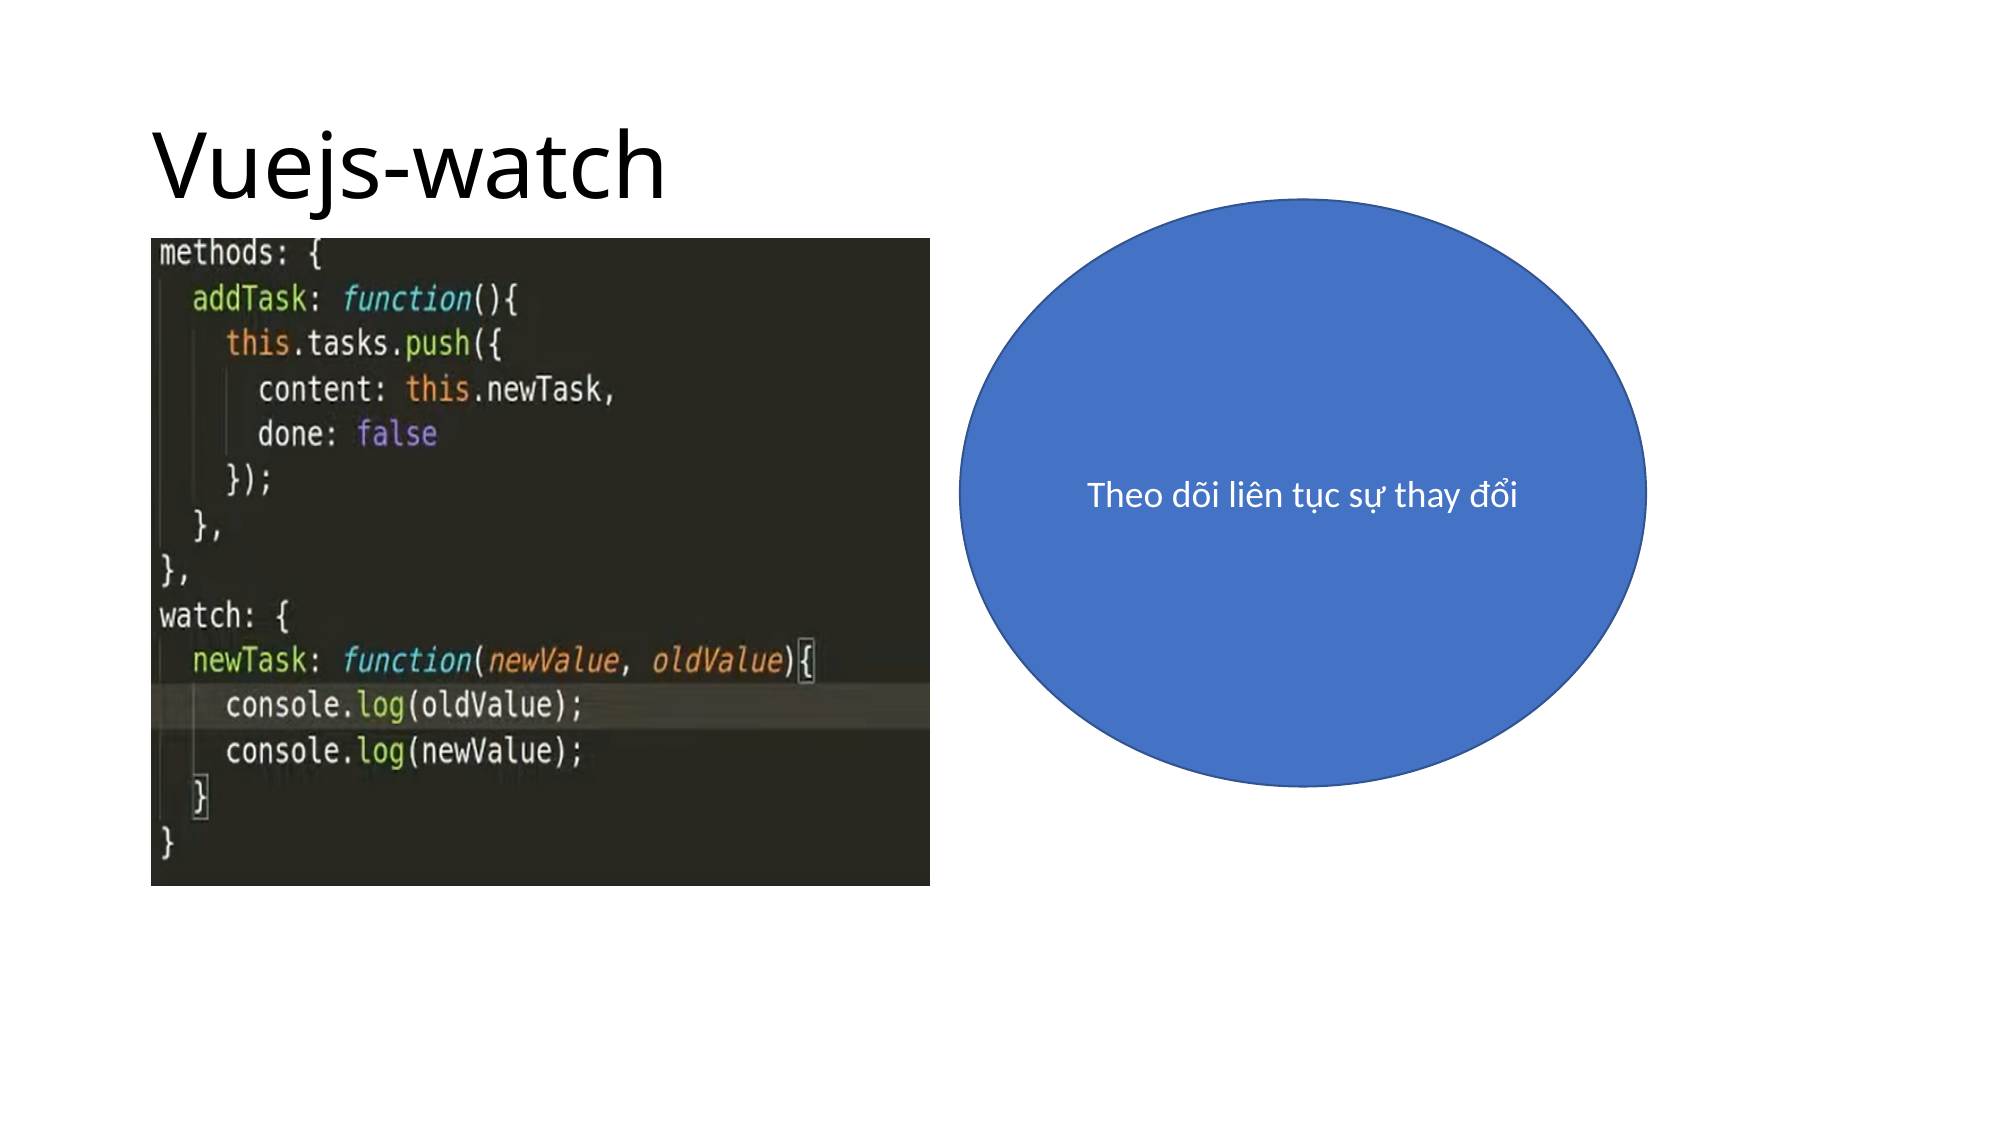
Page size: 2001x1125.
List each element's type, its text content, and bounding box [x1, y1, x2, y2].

picture [151, 238, 930, 886]
title Vuejs-watch [137, 59, 1863, 278]
text_box Theo dõi liên tục sự thay đổi [958, 198, 1648, 788]
